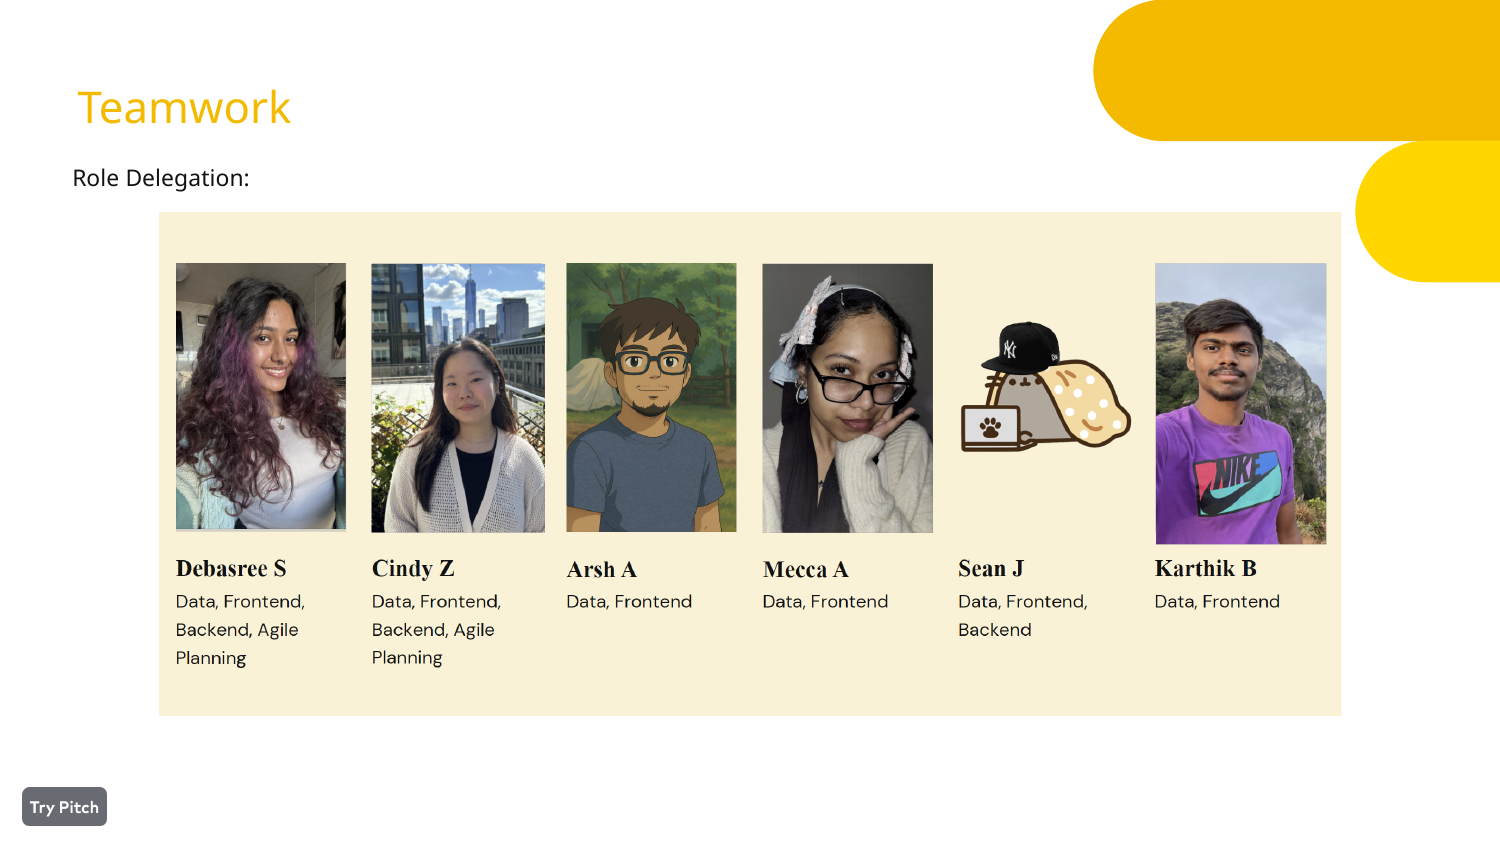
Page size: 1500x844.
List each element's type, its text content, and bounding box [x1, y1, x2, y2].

text_box Role Delegation: [72, 158, 251, 192]
text_box [1093, 0, 1500, 142]
picture [159, 212, 1342, 716]
picture [22, 787, 107, 826]
text_box [77, 182, 84, 216]
text_box Teamwork [77, 77, 672, 133]
text_box [1355, 140, 1500, 283]
text_box [77, 141, 84, 174]
